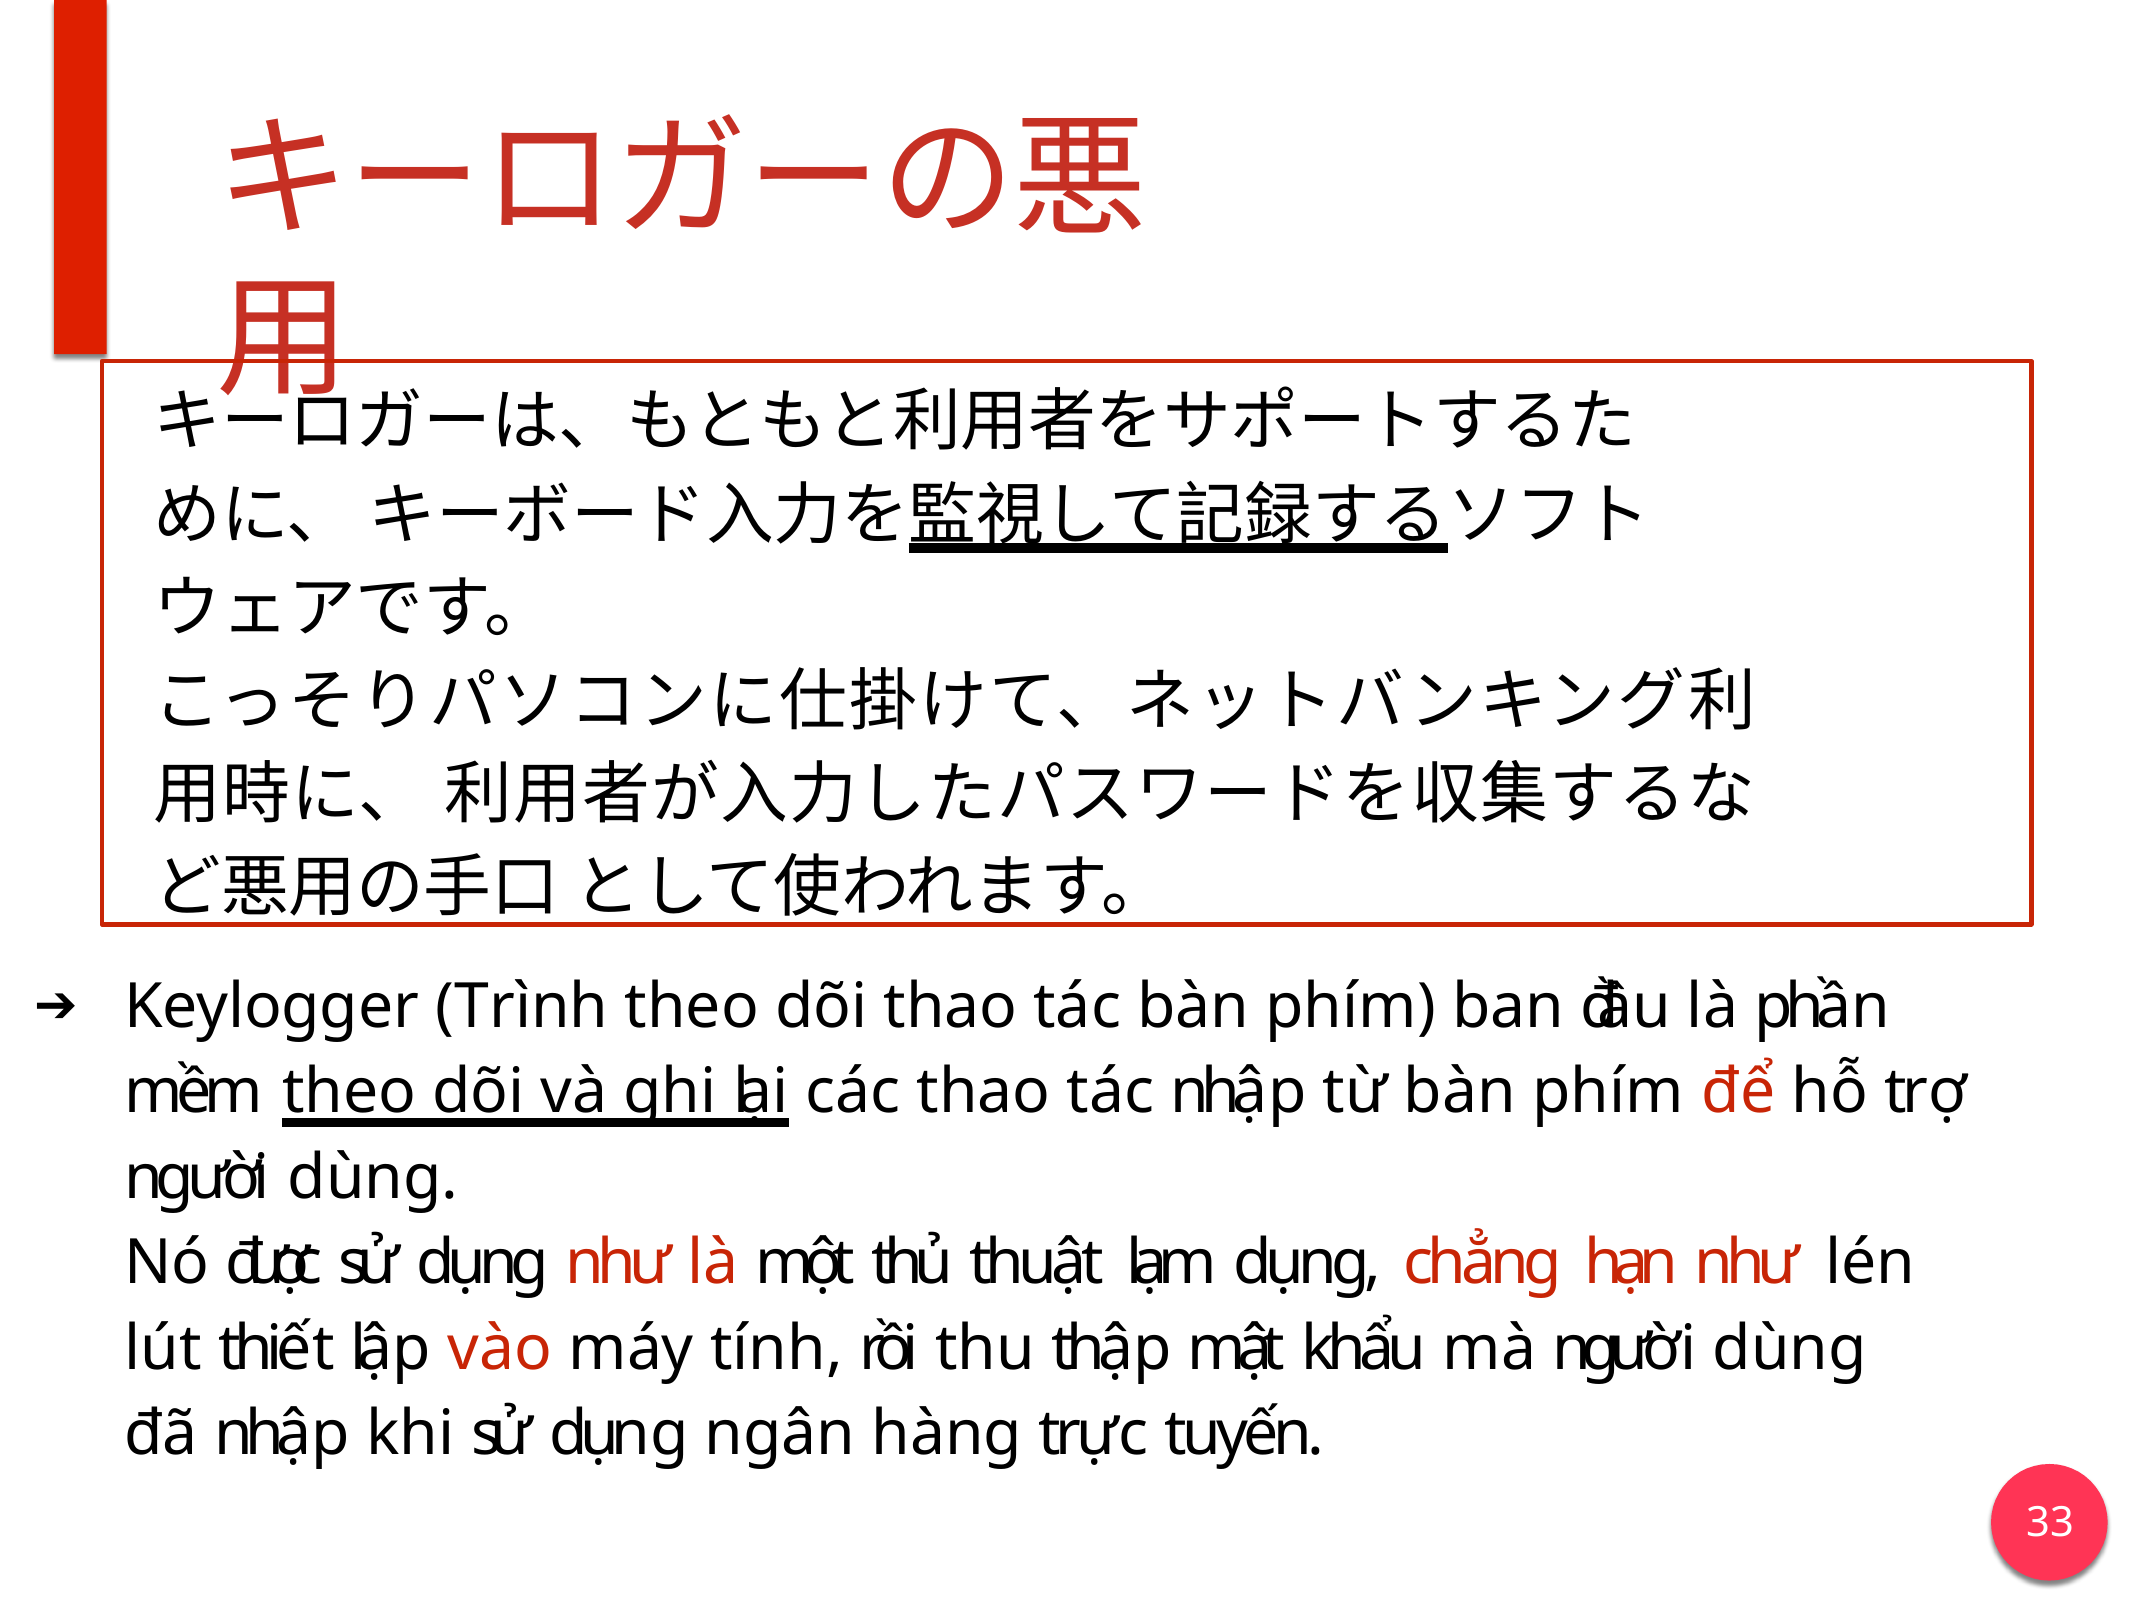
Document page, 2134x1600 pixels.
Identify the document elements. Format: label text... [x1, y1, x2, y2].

slide_number 33 [2019, 1503, 2079, 1600]
picture [47, 0, 113, 365]
picture [1984, 1461, 2114, 1592]
text_box Keylogger (Trình theo dõi thao tác bàn phím) ban đầu là phần mềm theo dõi và ghi lại các thao tác nhập từ bàn phím để hỗ trợ người dùng. Nó được sử dụng như là một thủ thuật lạm dụng, chẳng hạn như lén lút thiết lập vào máy tính, rồi thu thập mật khẩu mà người dùng đã nhập khi sử dụng ngân hàng trực tuyến. [32, 952, 1987, 1467]
text_box キーロガーは、もともと利用者をサポートするために、 キーボード入力を監視して記録するソフトウェアです。 こっそりパソコンに仕掛けて、ネットバンキング利用時に、 利用者が入力したパスワードを収集するなど悪用の手口 として使われます。 [102, 361, 2032, 925]
title キーロガーの悪用 [214, 89, 1240, 361]
